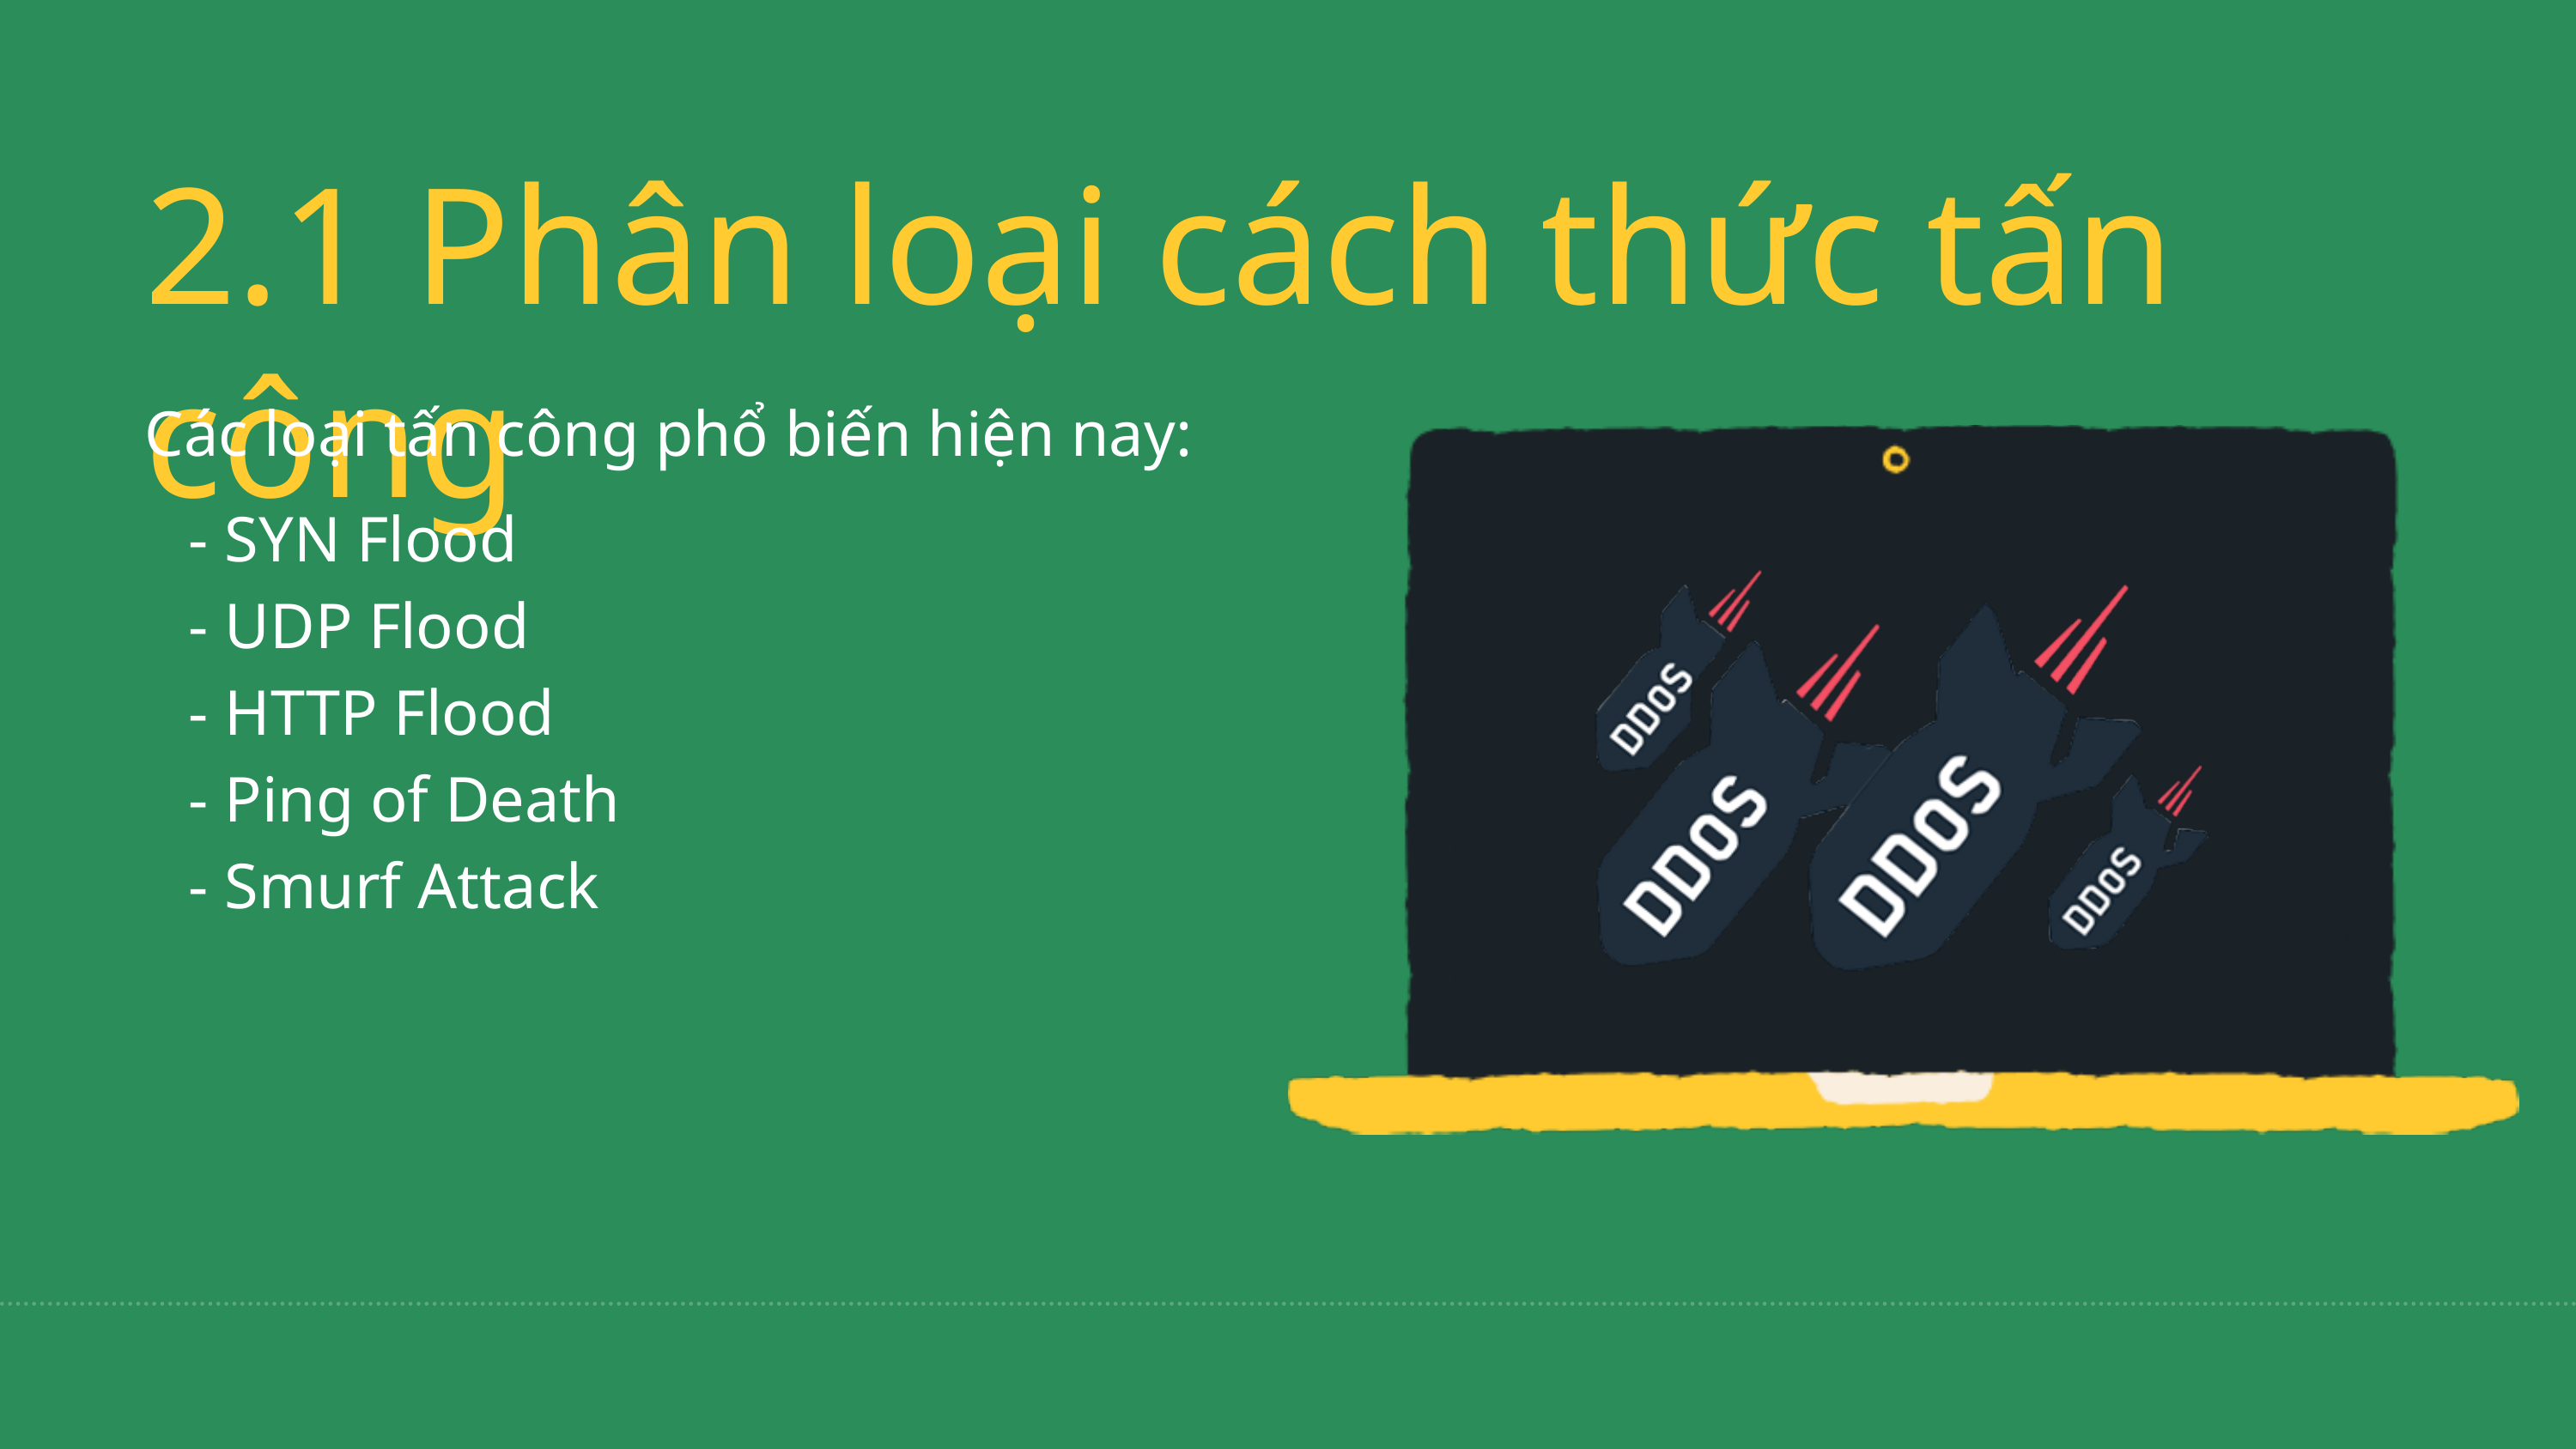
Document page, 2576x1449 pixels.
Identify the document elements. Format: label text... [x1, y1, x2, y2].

picture [1287, 425, 2519, 1135]
text_box Các loại tấn công phổ biến hiện nay: [144, 381, 1289, 555]
text_box - SYN Flood - UDP Flood - HTTP Flood - Ping of Death - Smurf Attack [188, 488, 1244, 921]
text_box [1461, 497, 2346, 1034]
text_box 2.1 Phân loại cách thức tấn công [144, 143, 2488, 423]
